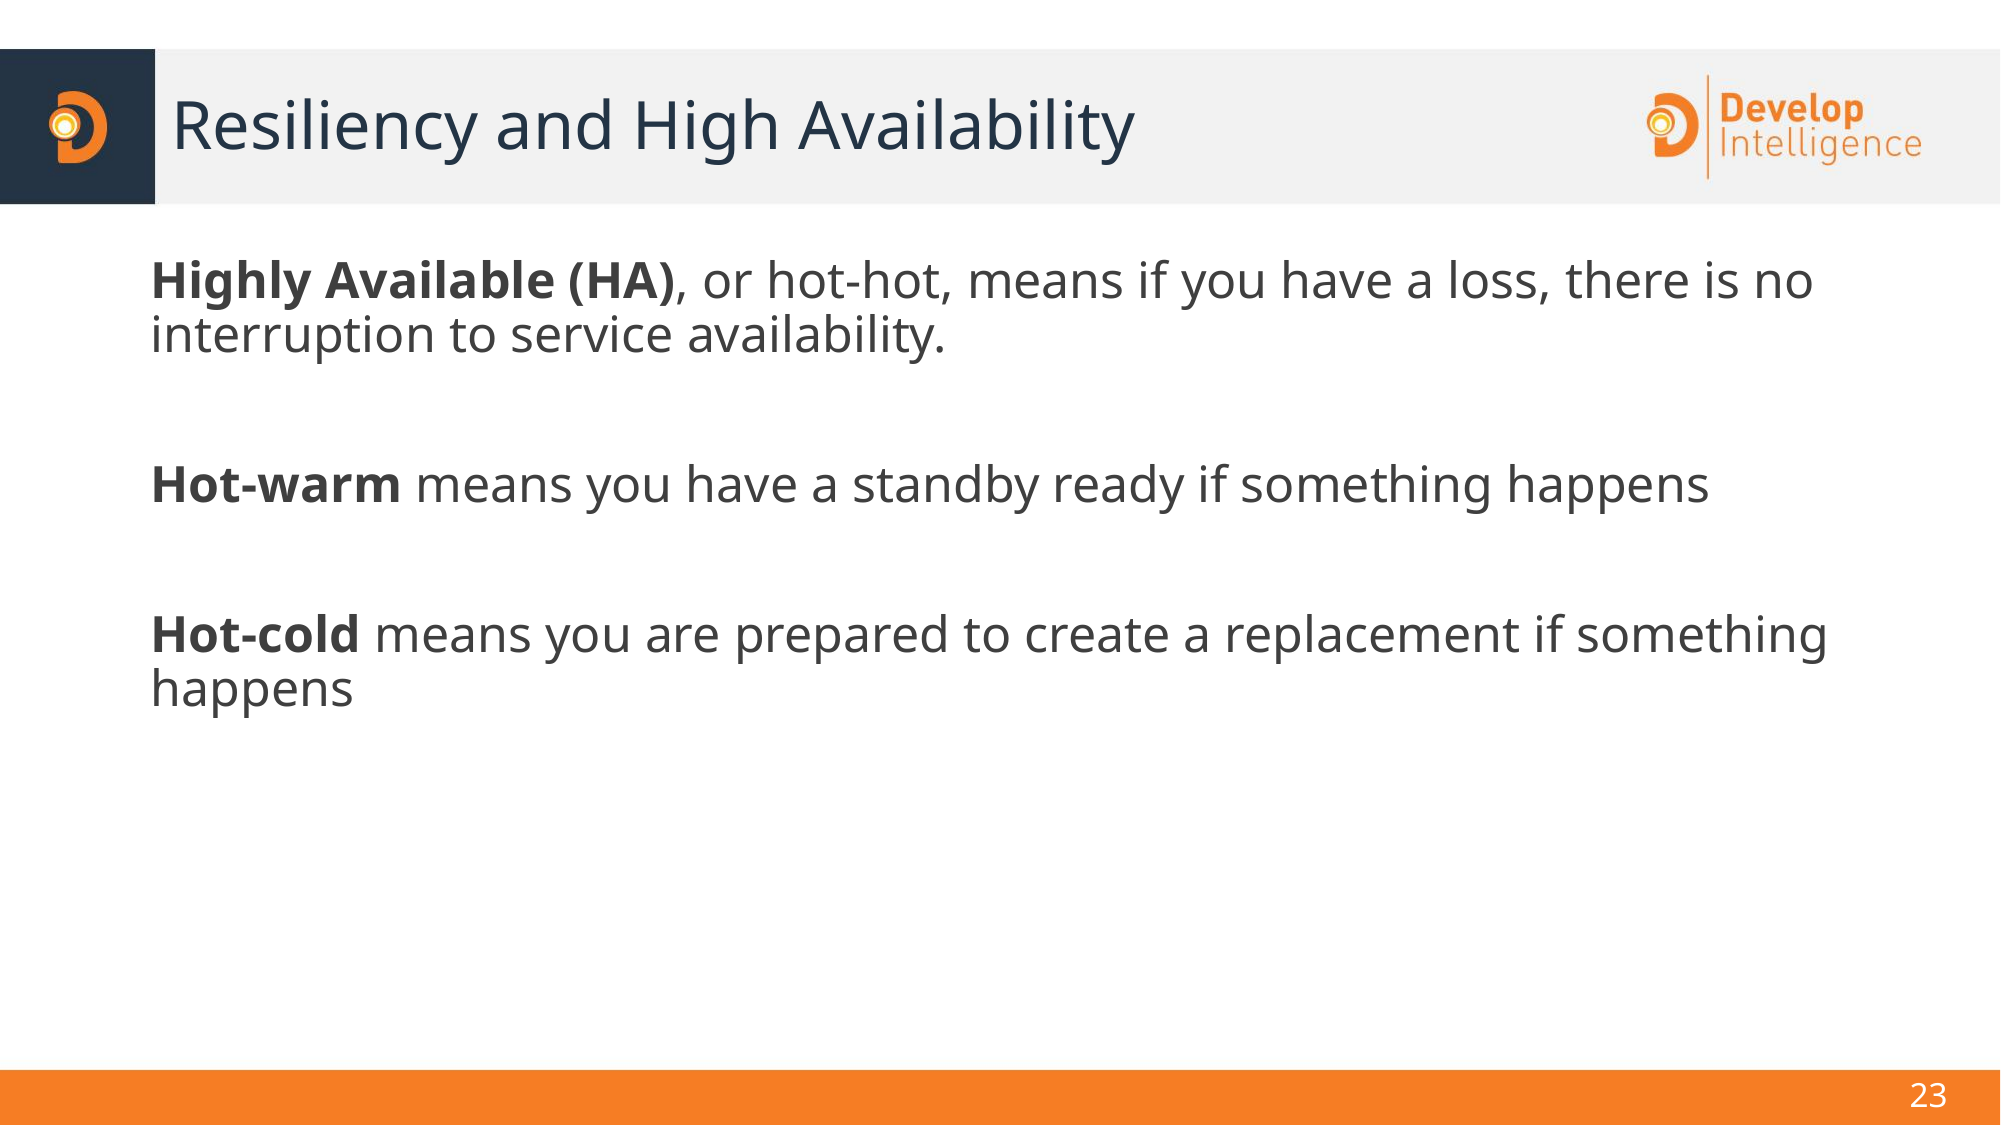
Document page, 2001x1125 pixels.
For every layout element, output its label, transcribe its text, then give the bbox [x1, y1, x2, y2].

slide_number ‹#› [1860, 1072, 1998, 1122]
list Highly Available (HA), or hot-hot, means if you have a loss, there is no interruption to service availability. Hot-warm means you have a standby ready if something happens Hot-cold means you are prepared to create a replacement if something happens [135, 248, 1861, 1016]
title Resiliency and High Availability [156, 53, 1999, 203]
picture [0, 0, 2001, 1125]
